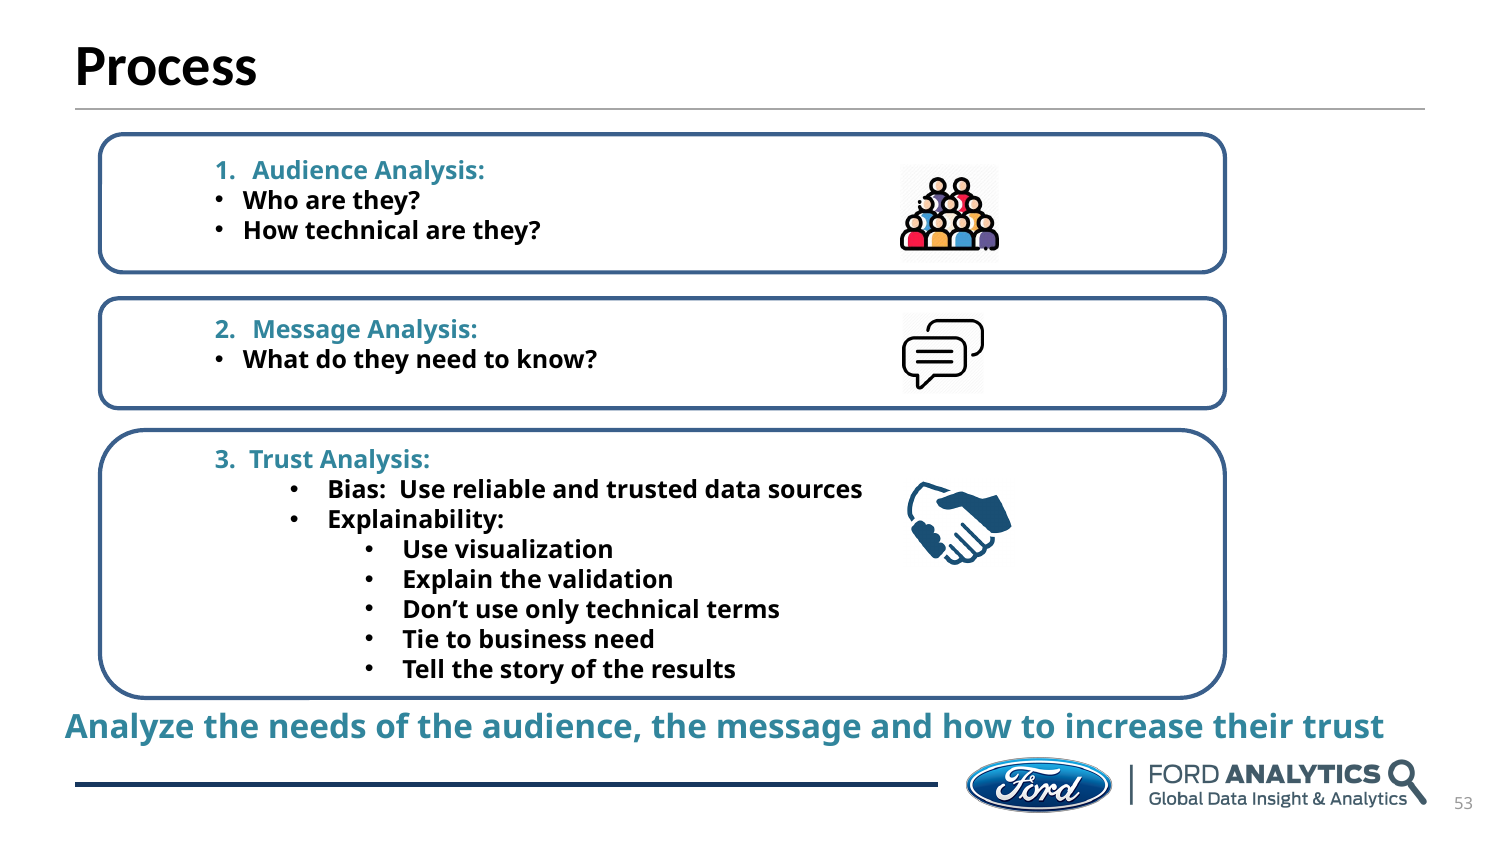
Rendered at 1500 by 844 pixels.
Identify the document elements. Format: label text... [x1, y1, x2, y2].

text_box [97, 132, 1228, 275]
text_box [97, 296, 1228, 411]
text_box Audience Analysis: Who are they? How technical are they? Message Analysis: What do they need to know? 3. Trust Analysis: Bias: Use reliable and trusted data sources Explainability: Use visualization Explain the validation Don’t use only technical terms Tie to business need Tell the story of the results [200, 146, 1500, 691]
text_box [97, 427, 1228, 701]
text_box Analyze the needs of the audience, the message and how to increase their trust [49, 697, 1475, 753]
picture [899, 164, 999, 263]
text_box Process [74, 19, 1425, 97]
picture [903, 477, 1015, 567]
picture [964, 753, 1429, 817]
picture [902, 312, 984, 394]
